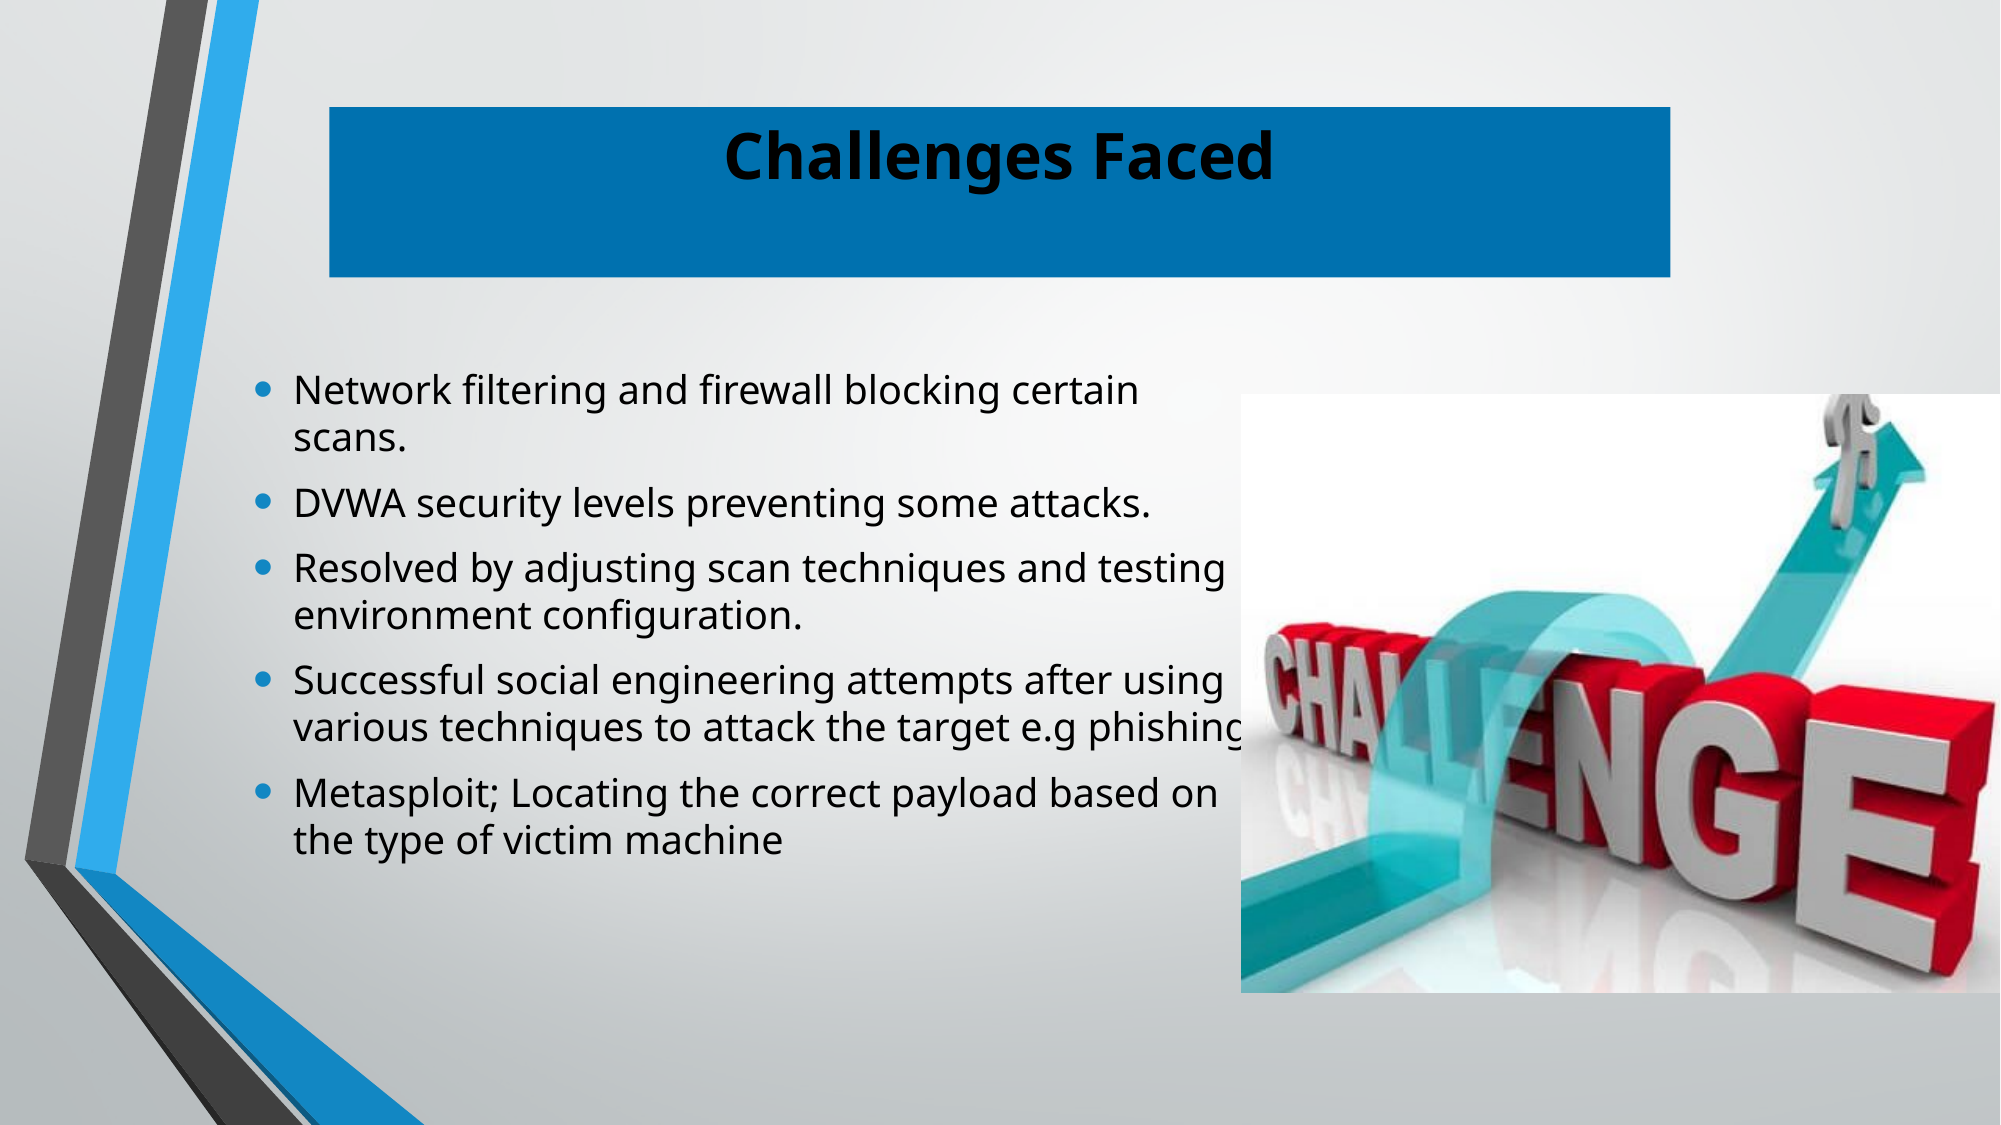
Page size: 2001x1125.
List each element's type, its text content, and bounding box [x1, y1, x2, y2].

title Challenges Faced [329, 107, 1671, 278]
list Network filtering and firewall blocking certain scans. DVWA security levels preventing some attacks. Resolved by adjusting scan techniques and testing environment configuration. Successful social engineering attempts after using various techniques to attack the target e.g phishing Metasploit; Locating the correct payload based on the type of victim machine [238, 330, 1274, 897]
picture [1241, 394, 2000, 994]
